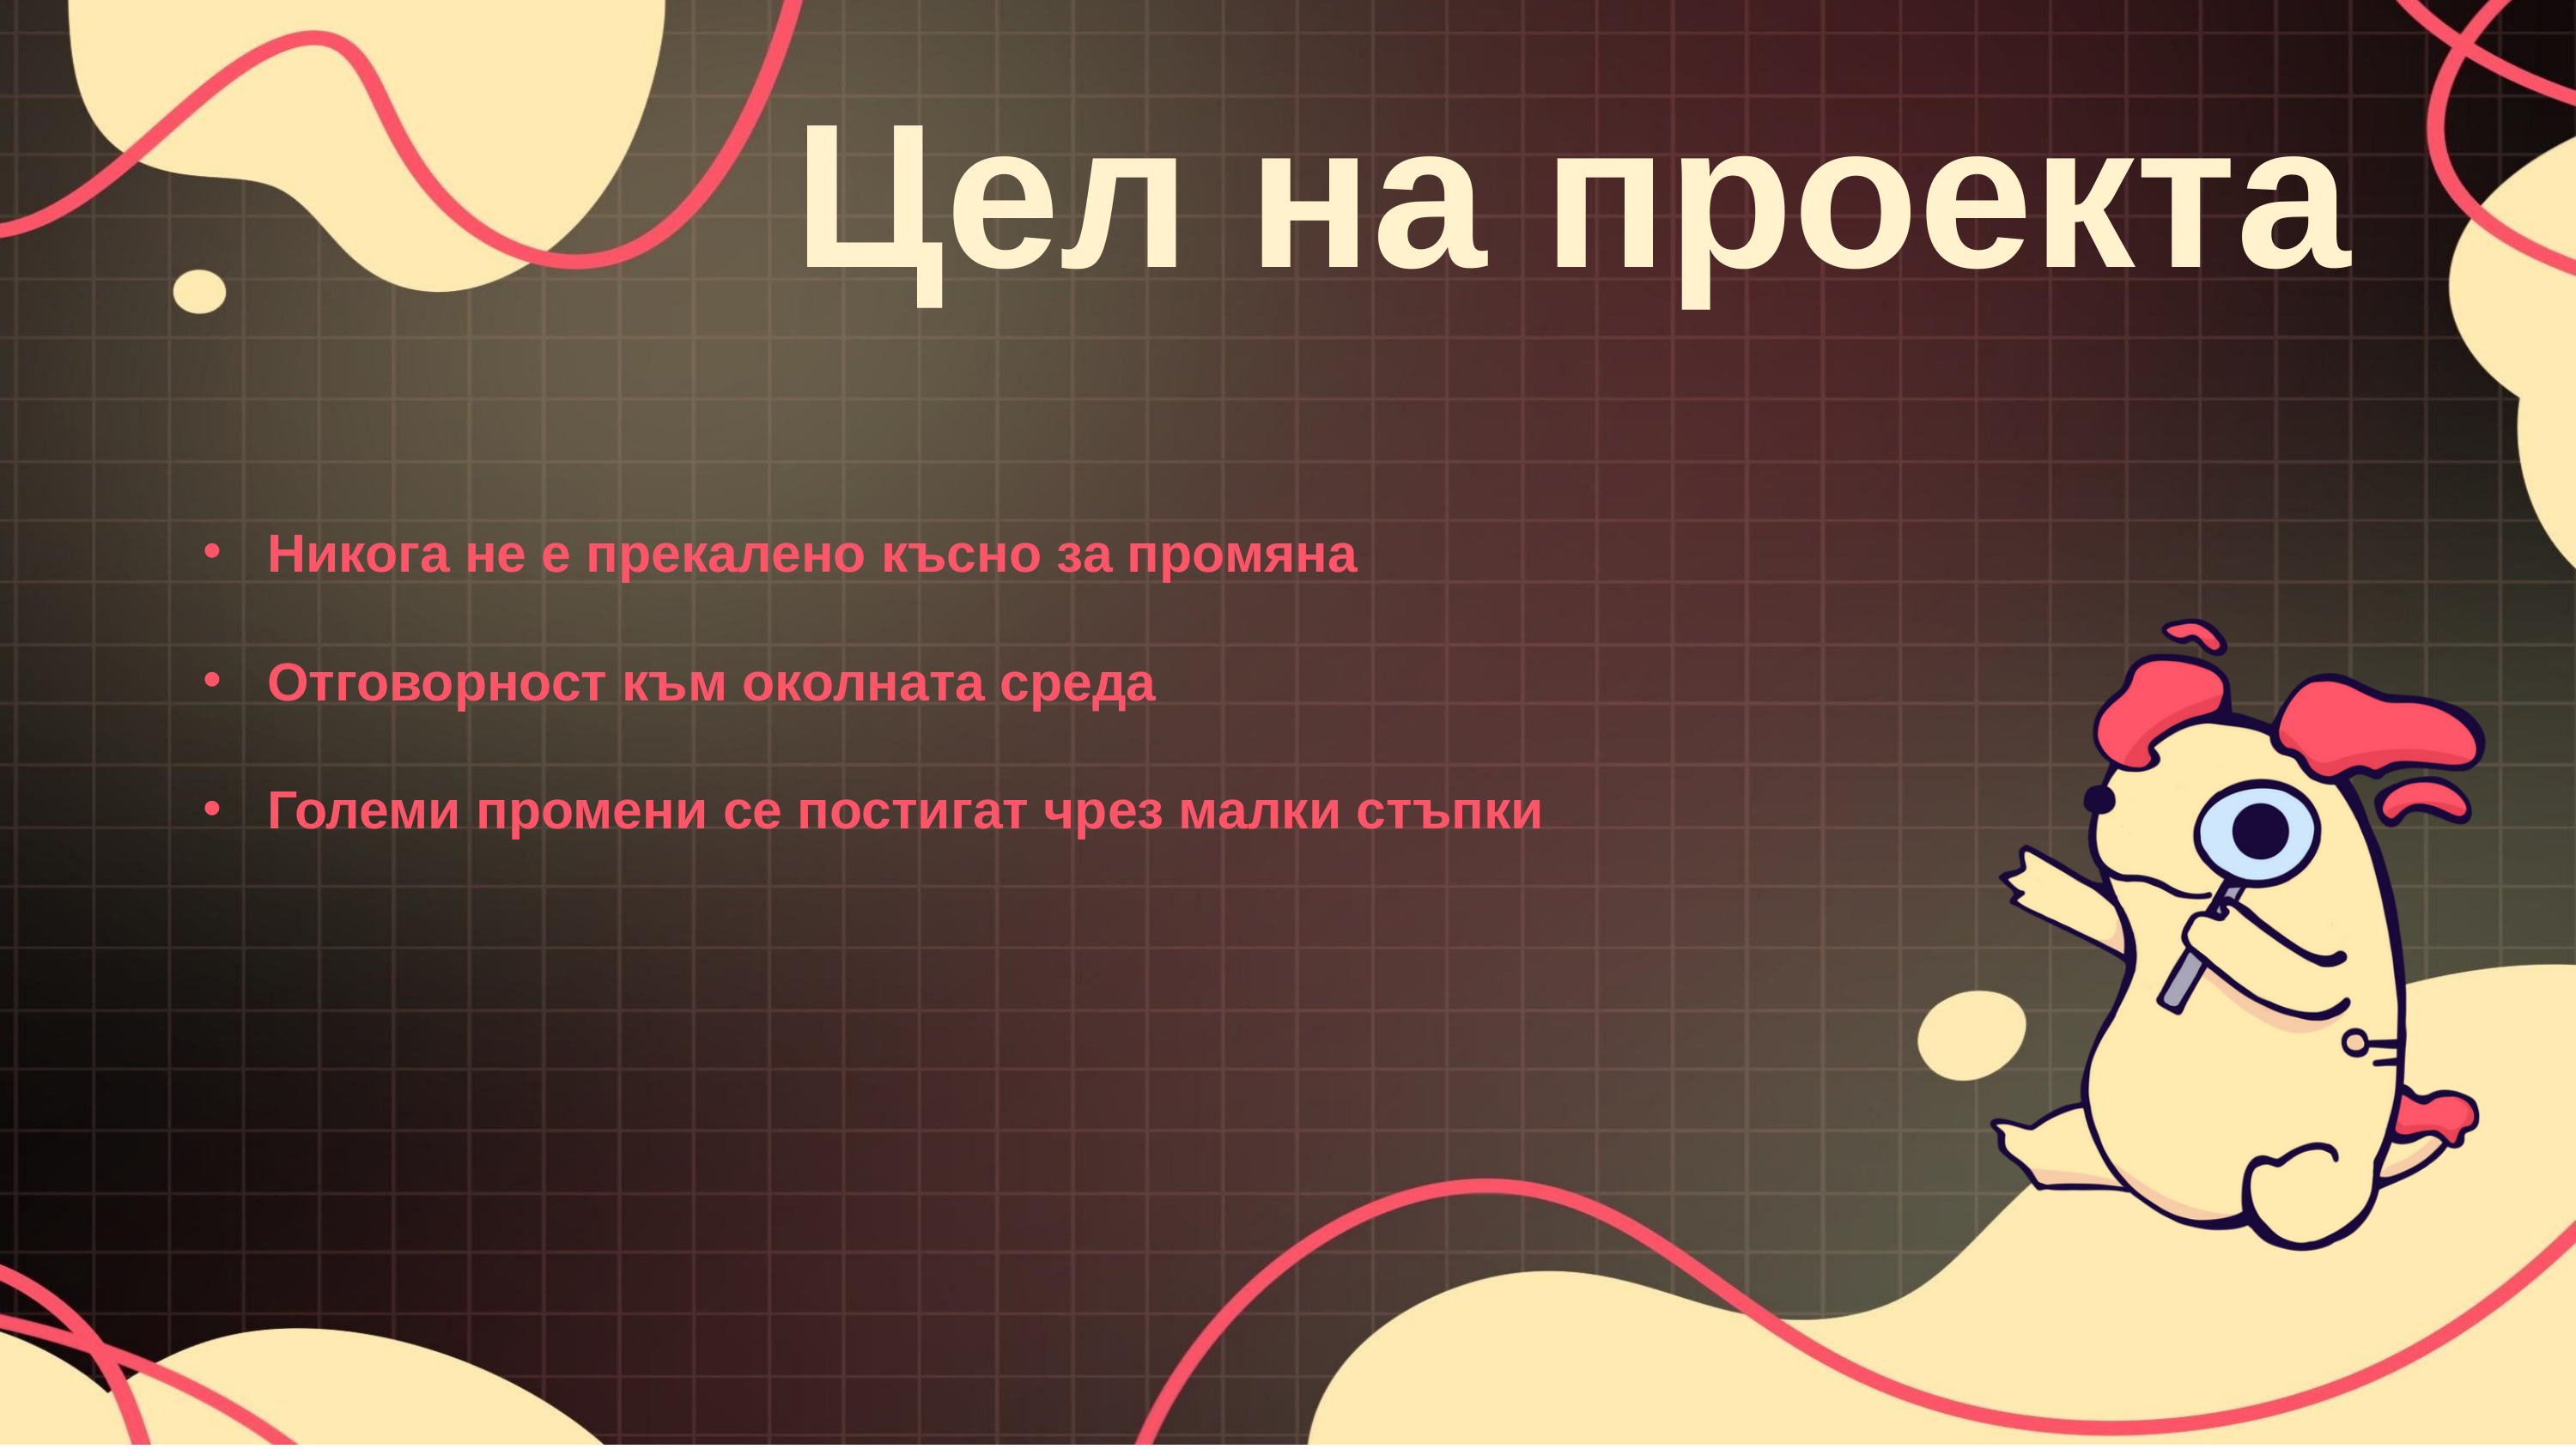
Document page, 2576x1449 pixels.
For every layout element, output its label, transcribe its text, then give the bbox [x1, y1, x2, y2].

text_box [1812, 558, 2555, 1300]
text_box Цел на проекта [783, 102, 2362, 309]
text_box Никога не е прекалено късно за промяна Отговорност към околната среда Големи промени се постигат чрез малки стъпки [190, 512, 1558, 846]
text_box [0, 0, 2576, 1445]
